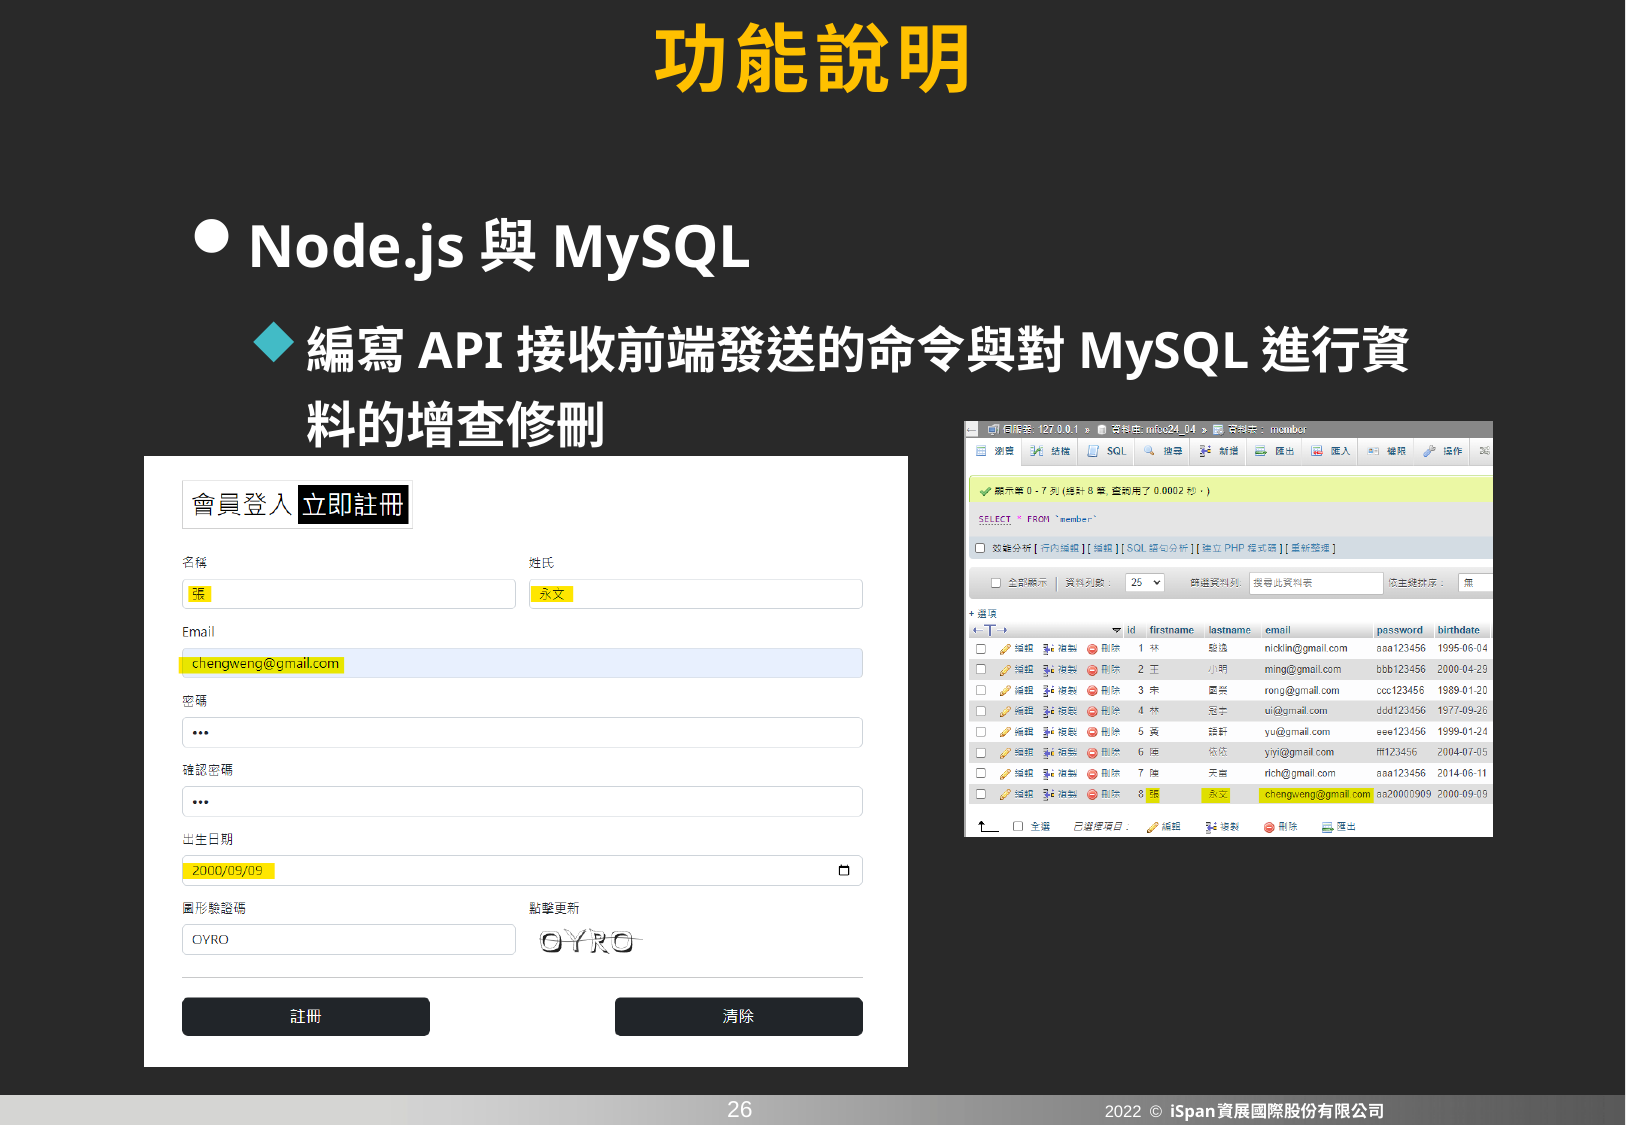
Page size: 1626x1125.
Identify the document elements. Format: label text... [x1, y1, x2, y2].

text_box Node.js與MySQL 編寫API接收前端發送的命令與對MySQL進行資料的增查修刪 [174, 196, 1469, 469]
title 功能說明 [103, 0, 1522, 114]
picture [0, 0, 1626, 1125]
